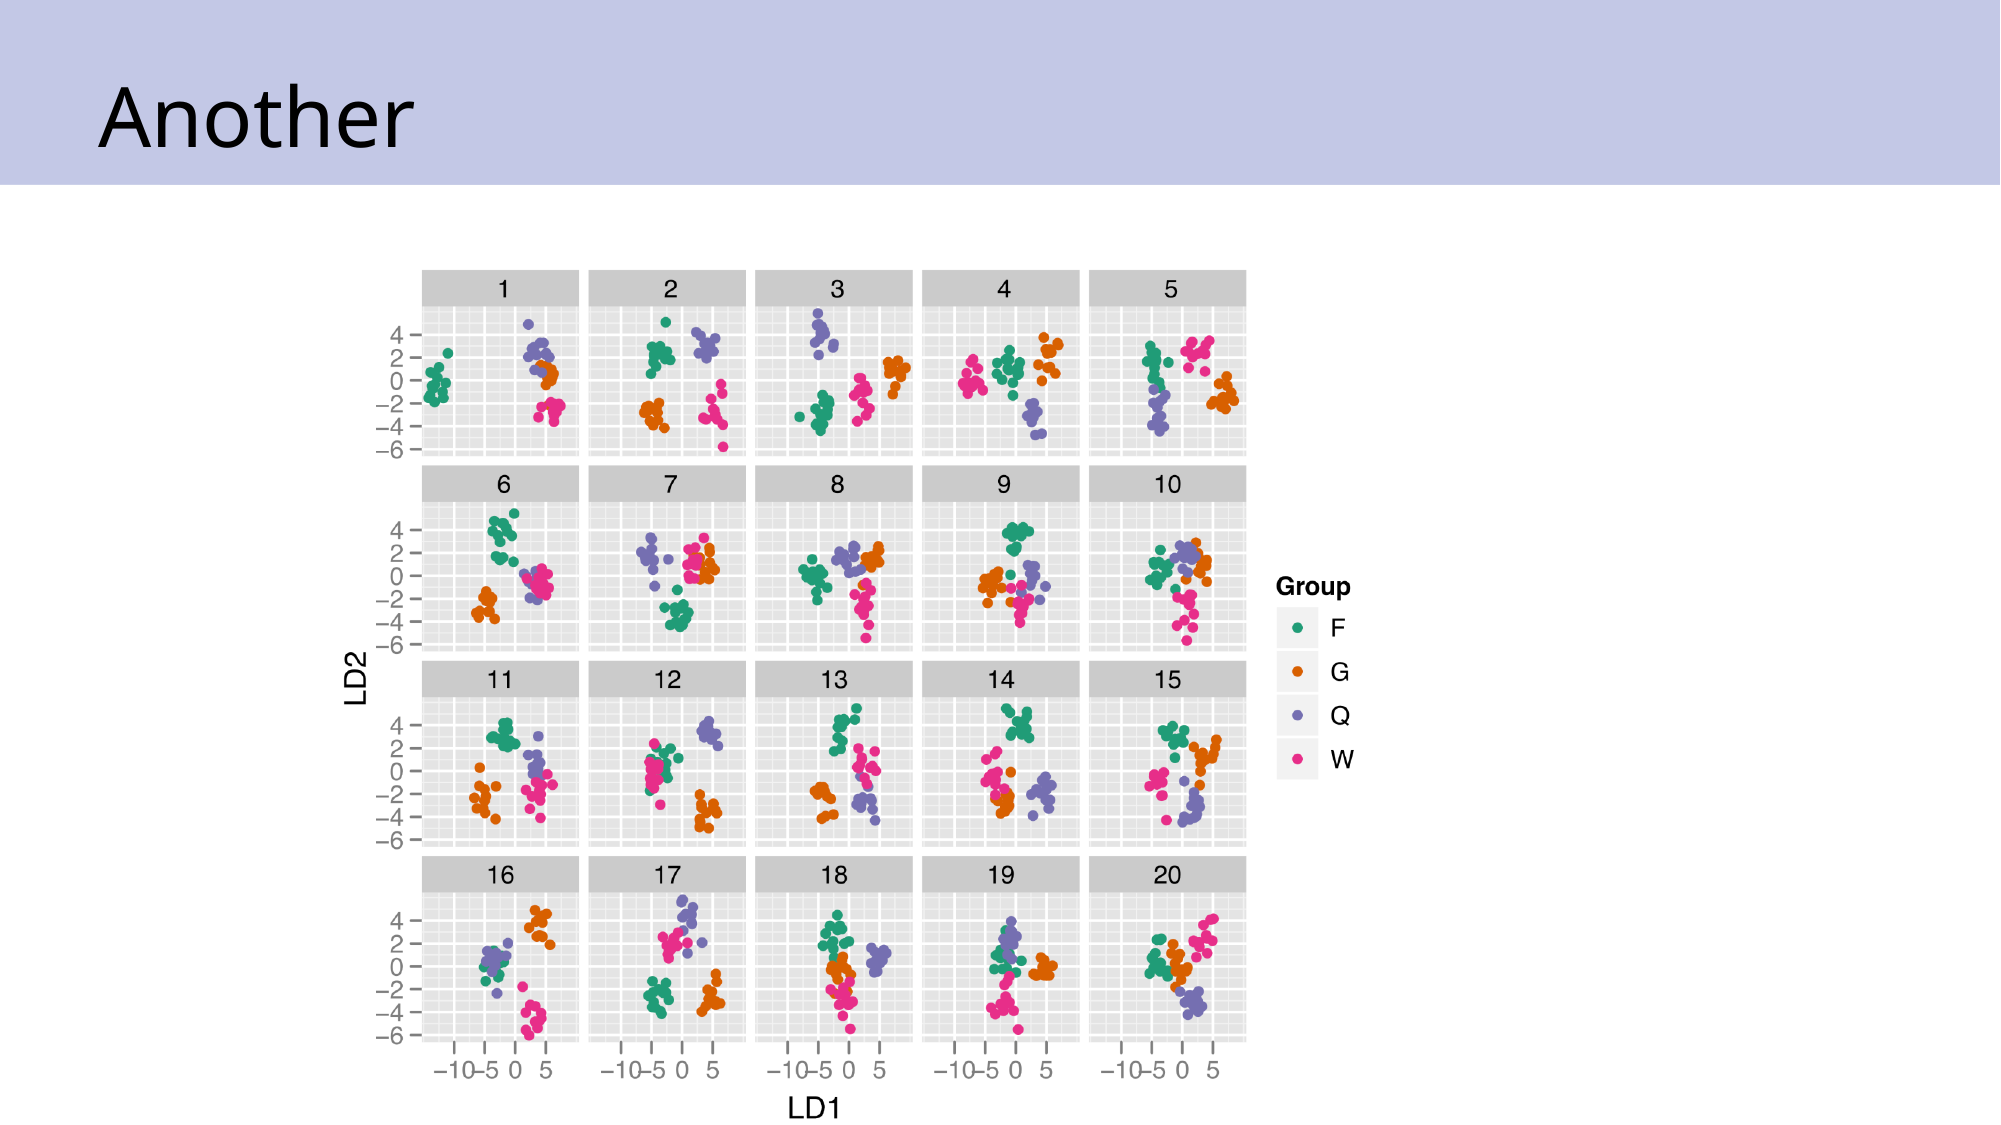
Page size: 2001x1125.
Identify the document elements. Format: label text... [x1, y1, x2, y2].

title Another [83, 52, 1900, 175]
picture [331, 258, 1362, 1125]
